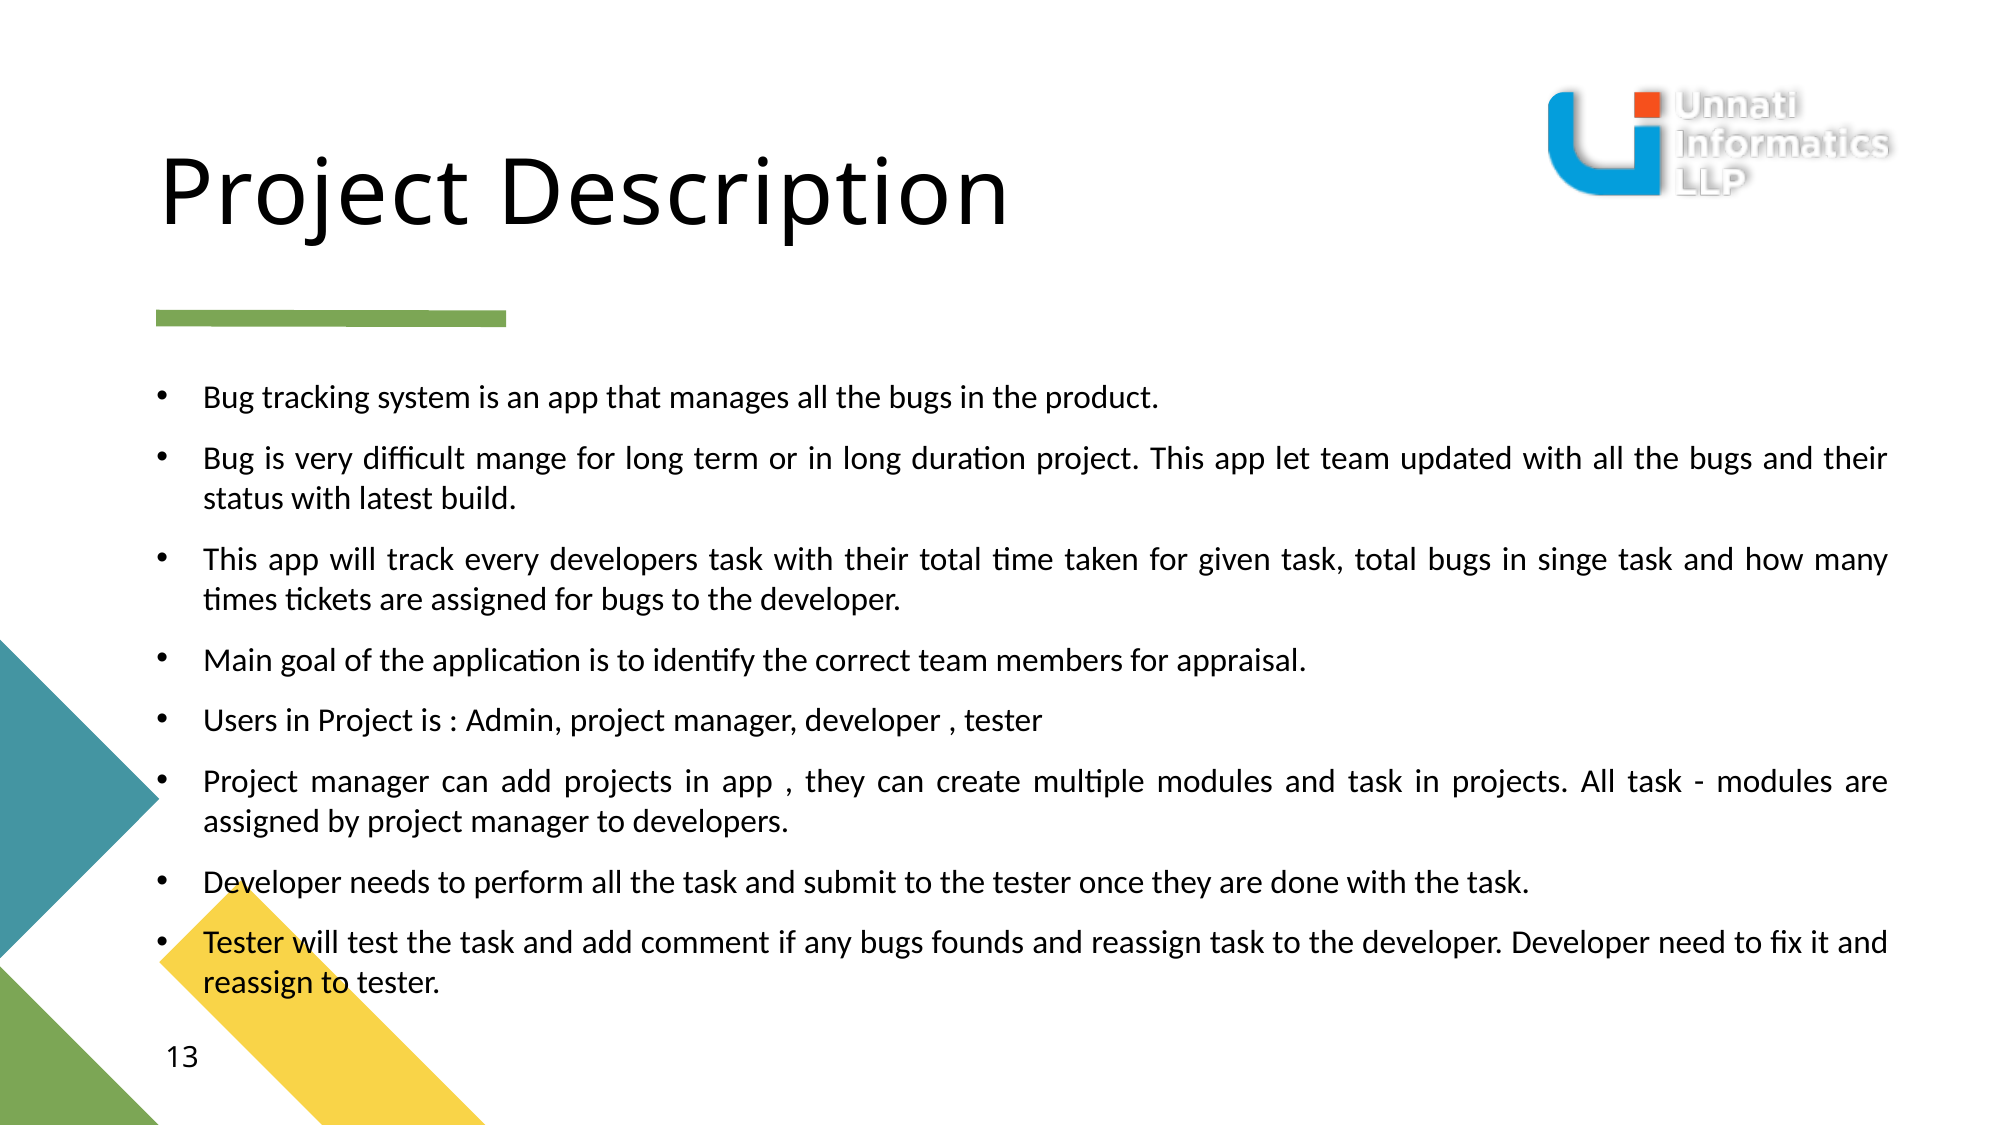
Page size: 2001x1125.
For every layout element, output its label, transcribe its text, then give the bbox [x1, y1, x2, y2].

title Project Description [158, 144, 1892, 245]
picture [1547, 91, 1892, 197]
list Bug tracking system is an app that manages all the bugs in the product. Bug is very difficult mange for long term or in long duration project. This app let team updated with all the bugs and their status with latest build. This app will track every developers task with their total time taken for given task, total bugs in singe task and how many times tickets are assigned for bugs to the developer. Main goal of the application is to identify the correct team members for appraisal. Users in Project is : Admin, project manager, developer , tester Project manager can add projects in app , they can create multiple modules and task in projects. All task - modules are assigned by project manager to developers. Developer needs to perform all the task and submit to the tester once they are done with the task. Tester will test the task and add comment if any bugs founds and reassign task to the developer. Developer need to fix it and reassign to tester. [156, 375, 1892, 981]
slide_number 13 [165, 1038, 252, 1080]
